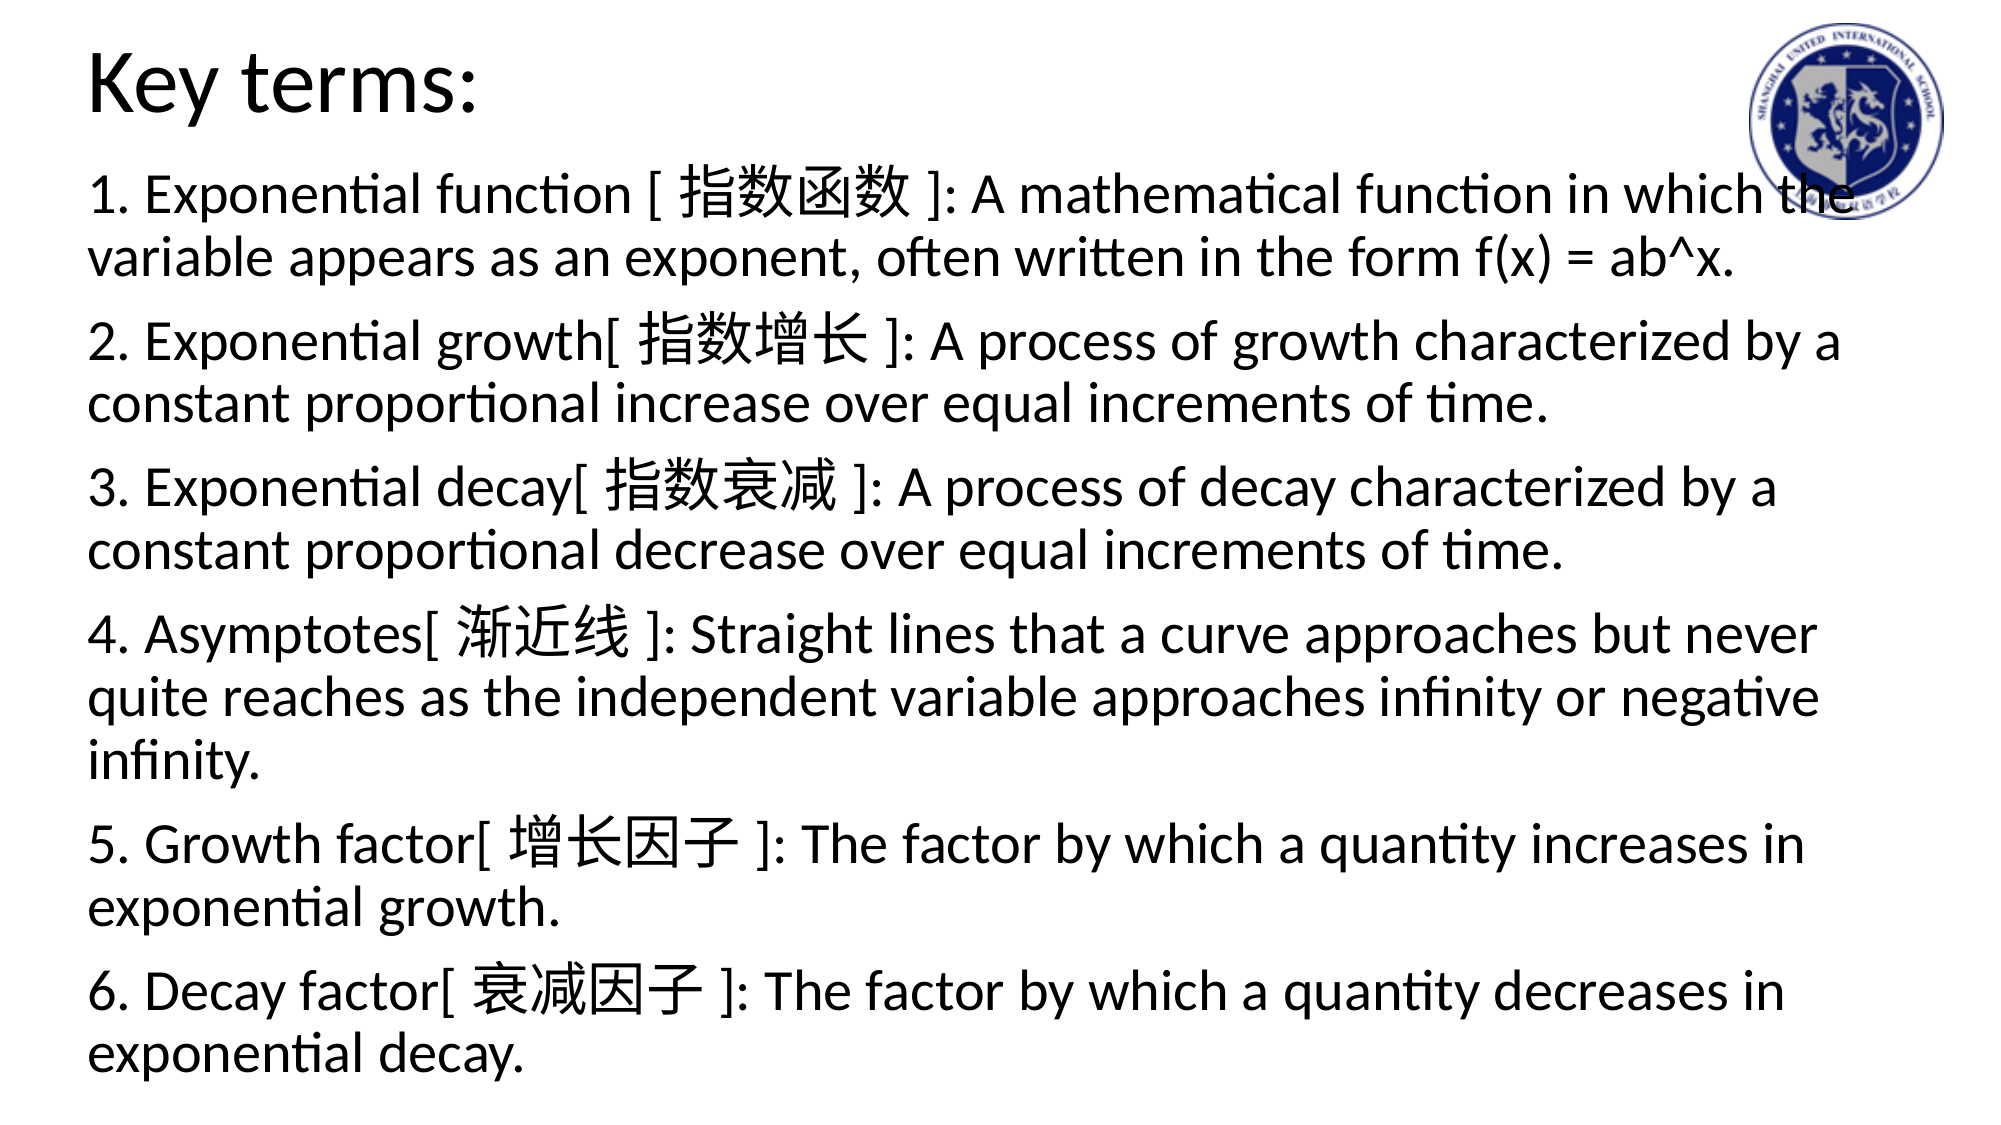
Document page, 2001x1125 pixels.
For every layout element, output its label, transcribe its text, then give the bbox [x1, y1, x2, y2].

list 1. Exponential function [指数函数]: A mathematical function in which the variable appears as an exponent, often written in the form f(x) = ab^x. 2. Exponential growth[指数增长]: A process of growth characterized by a constant proportional increase over equal increments of time. 3. Exponential decay[指数衰减]: A process of decay characterized by a constant proportional decrease over equal increments of time. 4. Asymptotes[渐近线]: Straight lines that a curve approaches but never quite reaches as the independent variable approaches infinity or negative infinity. 5. Growth factor[增长因子]: The factor by which a quantity increases in exponential growth. 6. Decay factor[衰减因子]: The factor by which a quantity decreases in exponential decay. [72, 155, 1945, 1023]
title Key terms: [72, 22, 582, 142]
picture [1749, 23, 1944, 155]
